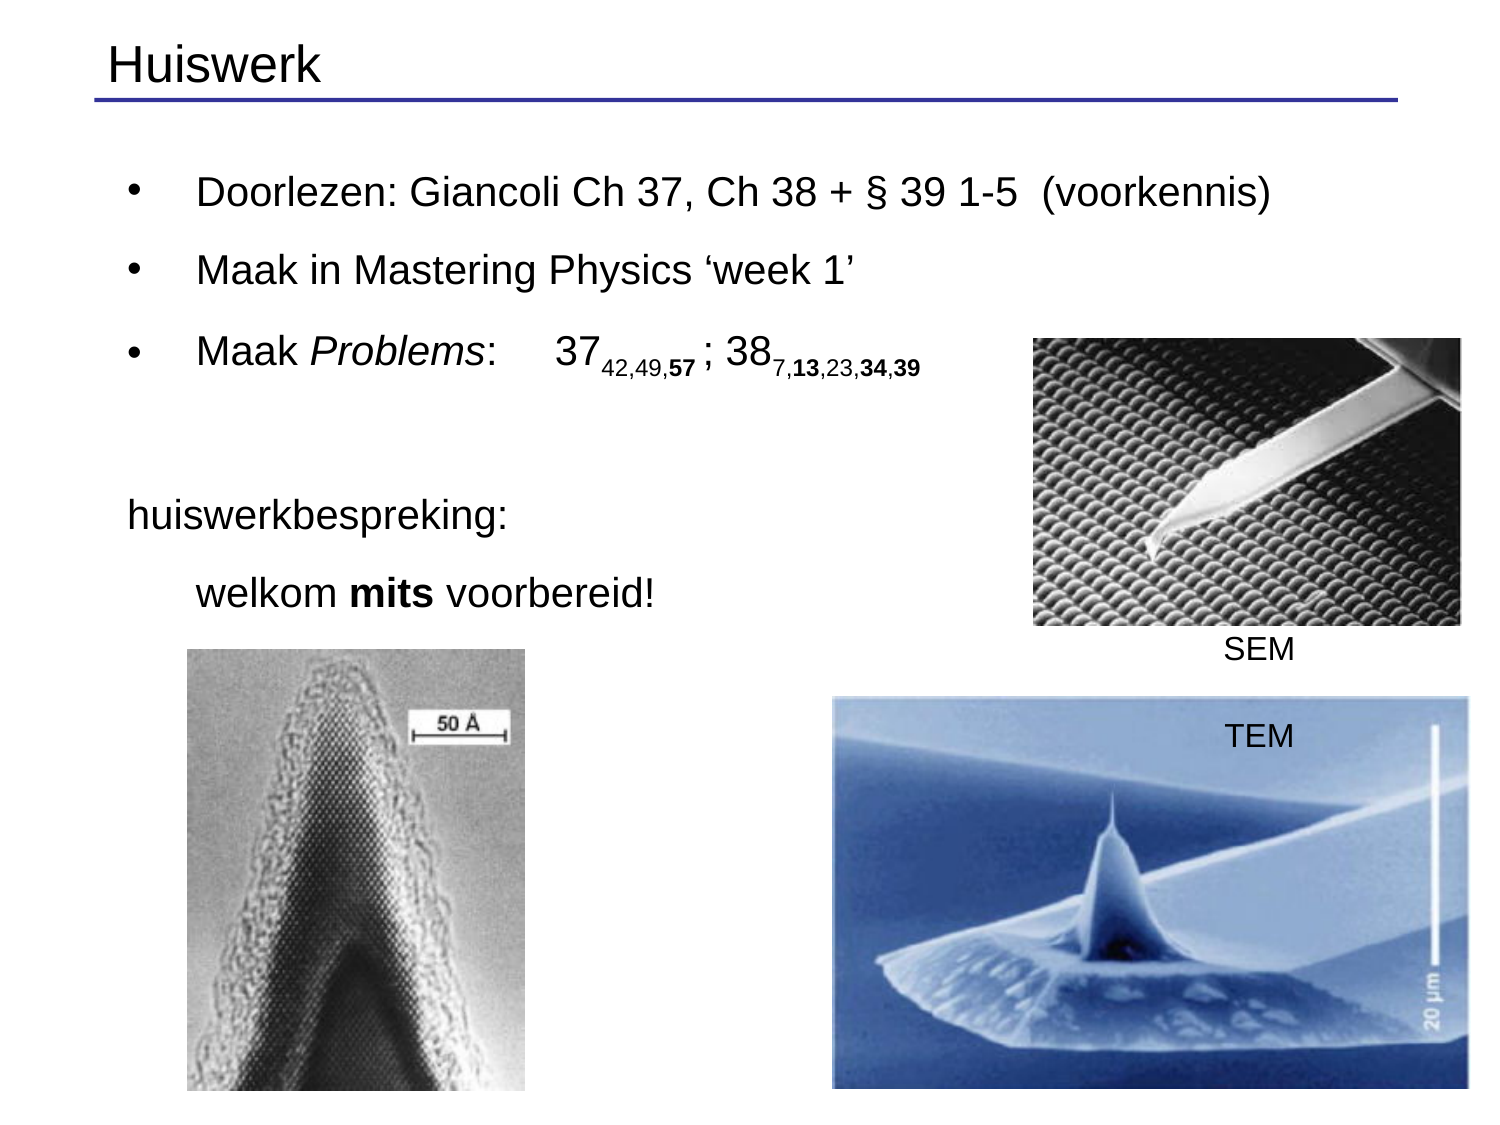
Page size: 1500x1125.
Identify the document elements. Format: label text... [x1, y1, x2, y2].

picture [1033, 337, 1462, 626]
picture [832, 696, 1471, 1089]
picture [187, 649, 526, 1091]
text_box [8, 0, 597, 205]
text_box Doorlezen: Giancoli Ch 37, Ch 38 + § 39 1-5 (voorkennis) Maak in Mastering Physics ‘week 1’ Maak Problems: 3742,49,57 ; 387,13,23,34,39 huiswerkbespreking: welkom mits voorbereid! [112, 137, 1471, 1102]
text_box Huiswerk [597, 11, 1411, 112]
text_box SEM [1208, 634, 1320, 675]
